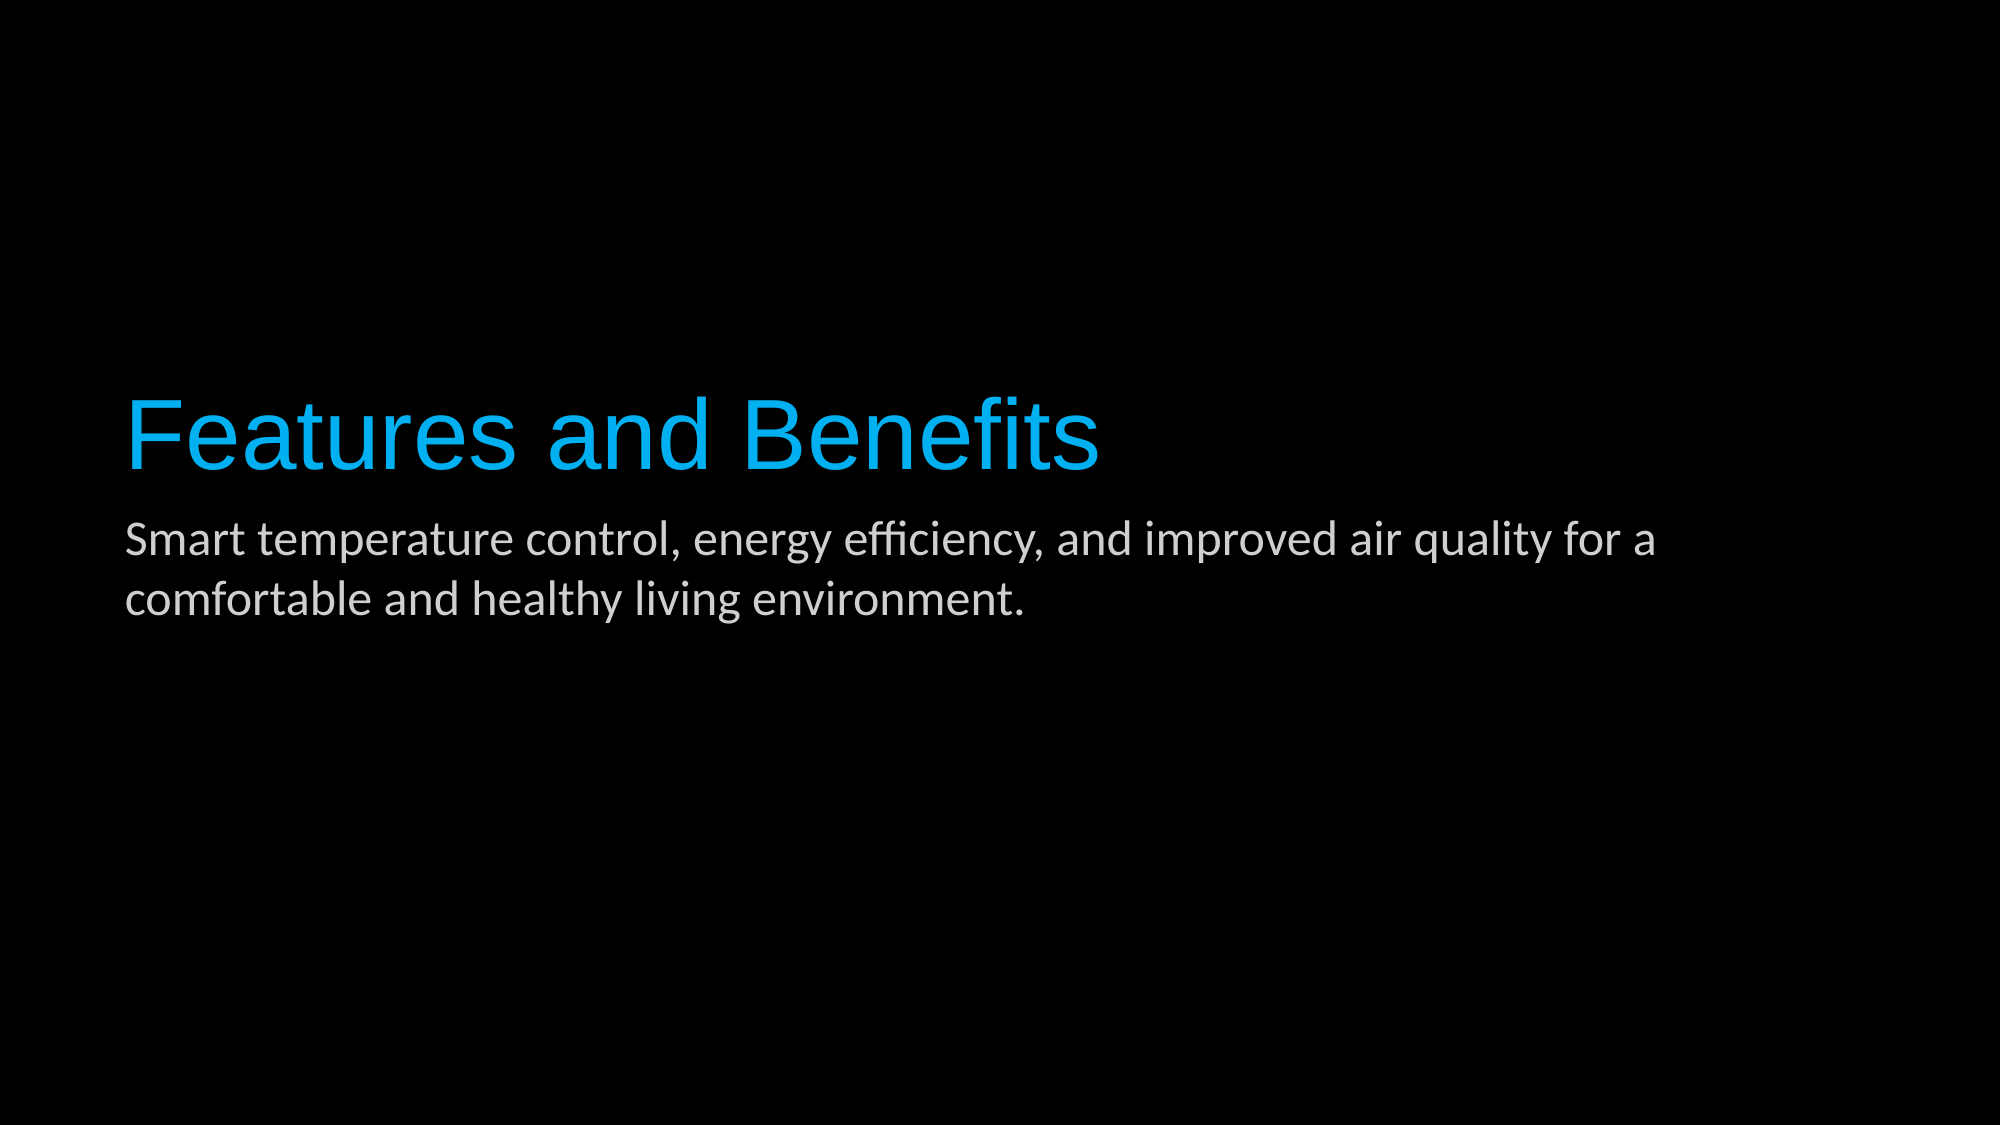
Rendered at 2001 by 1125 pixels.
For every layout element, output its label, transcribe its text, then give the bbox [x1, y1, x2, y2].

text_box Smart temperature control, energy efficiency, and improved air quality for a comfortable and healthy living environment. [109, 498, 1835, 634]
text_box Features and Benefits [109, 362, 1531, 497]
